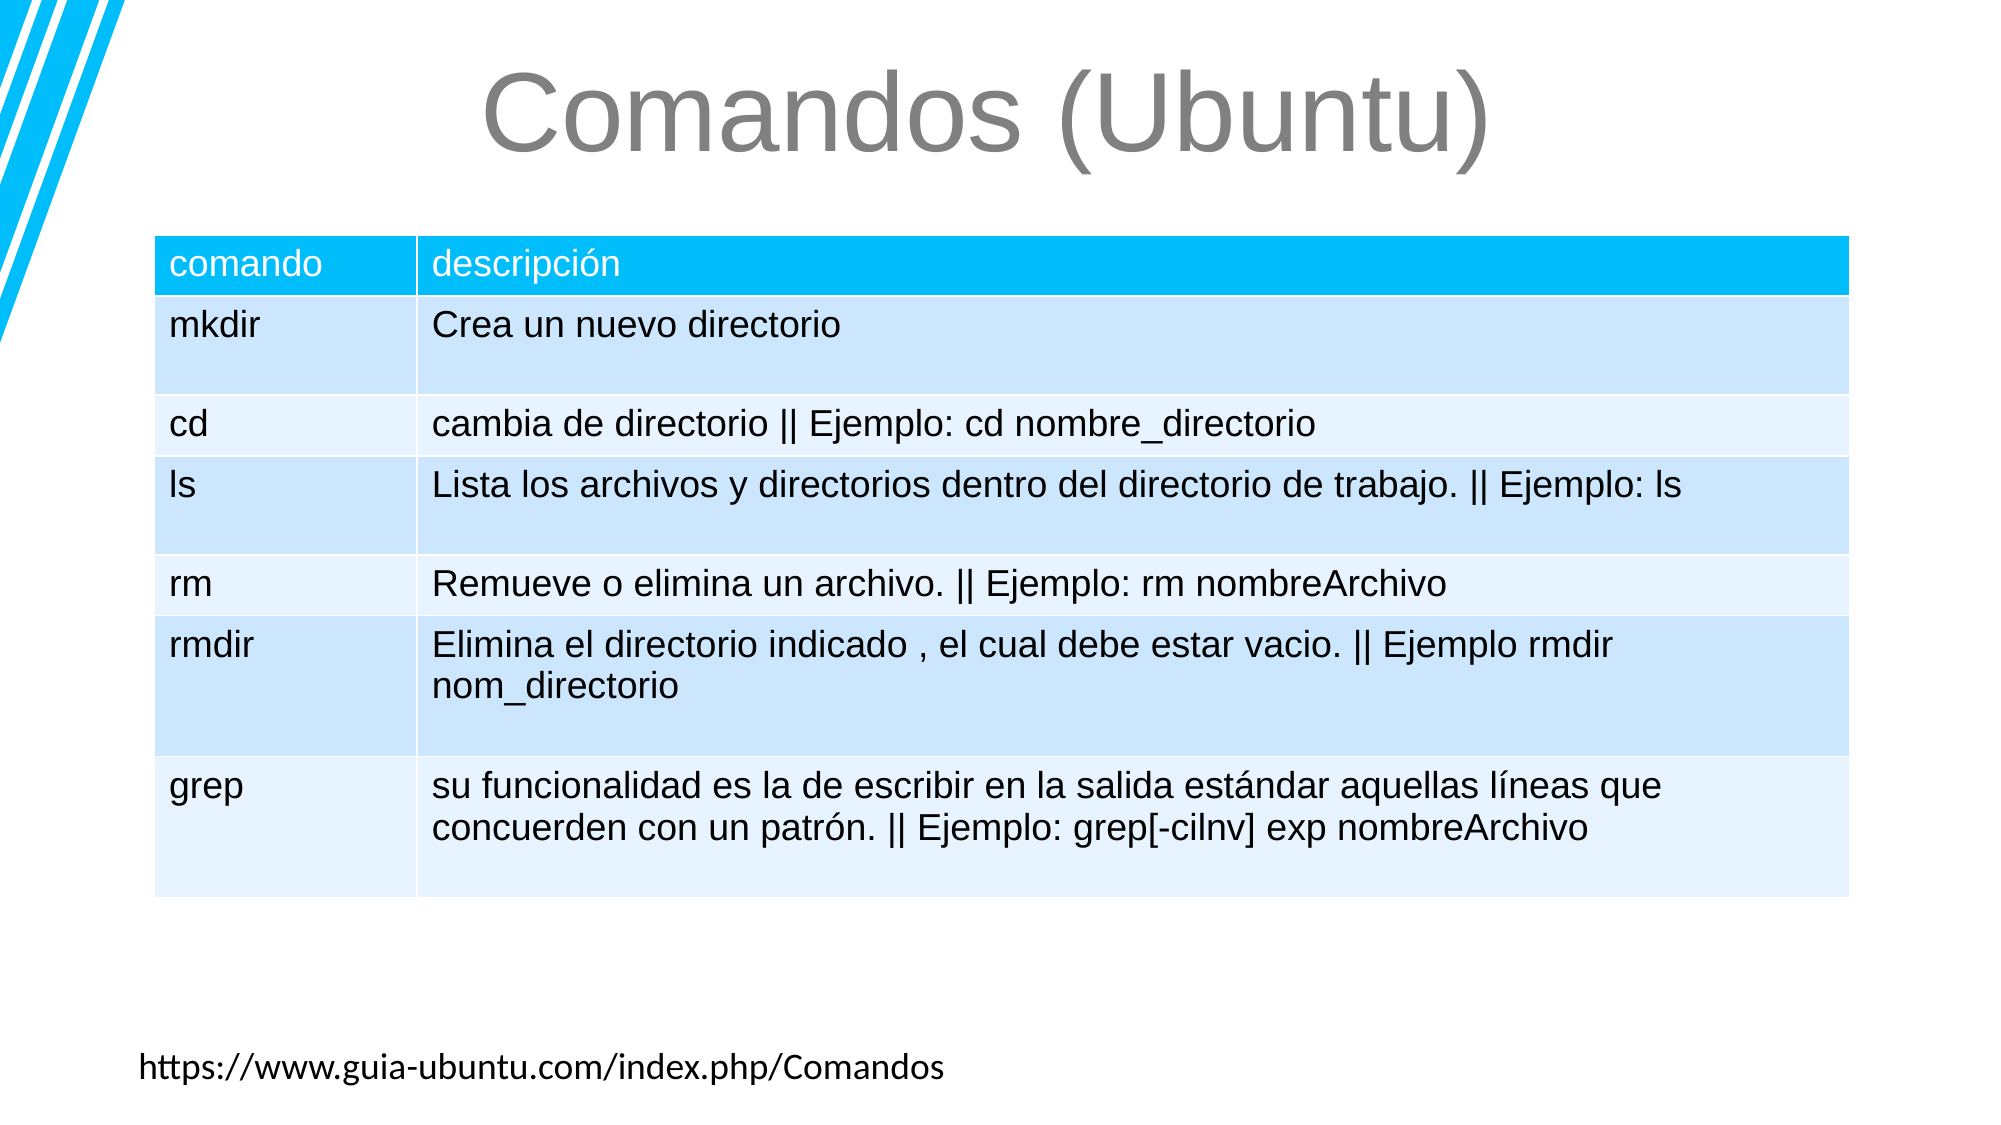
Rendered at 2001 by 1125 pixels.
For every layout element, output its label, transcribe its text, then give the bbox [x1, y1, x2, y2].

text_box https://www.guia-ubuntu.com/index.php/Comandos [123, 1034, 961, 1095]
table_cell mkdir [155, 297, 416, 394]
table_cell Crea un nuevo directorio [418, 297, 1849, 394]
table_cell Elimina el directorio indicado , el cual debe estar vacio. || Ejemplo rmdir nom_directorio [418, 616, 1849, 756]
list Comandos (Ubuntu) [53, 55, 1952, 175]
table_cell Lista los archivos y directorios dentro del directorio de trabajo. || Ejemplo: ls [418, 457, 1849, 554]
table_cell cambia de directorio || Ejemplo: cd nombre_directorio [418, 396, 1849, 455]
table_cell Remueve o elimina un archivo. || Ejemplo: rm nombreArchivo [418, 556, 1849, 615]
table_cell grep [155, 757, 416, 897]
table_cell rmdir [155, 616, 416, 756]
table_header descripción [418, 236, 1849, 295]
table_cell ls [155, 457, 416, 554]
table_cell rm [155, 556, 416, 615]
table_cell cd [155, 396, 416, 455]
table_cell su funcionalidad es la de escribir en la salida estándar aquellas líneas que concuerden con un patrón. || Ejemplo: grep[-cilnv] exp nombreArchivo [418, 757, 1849, 897]
table_header comando [155, 236, 416, 295]
